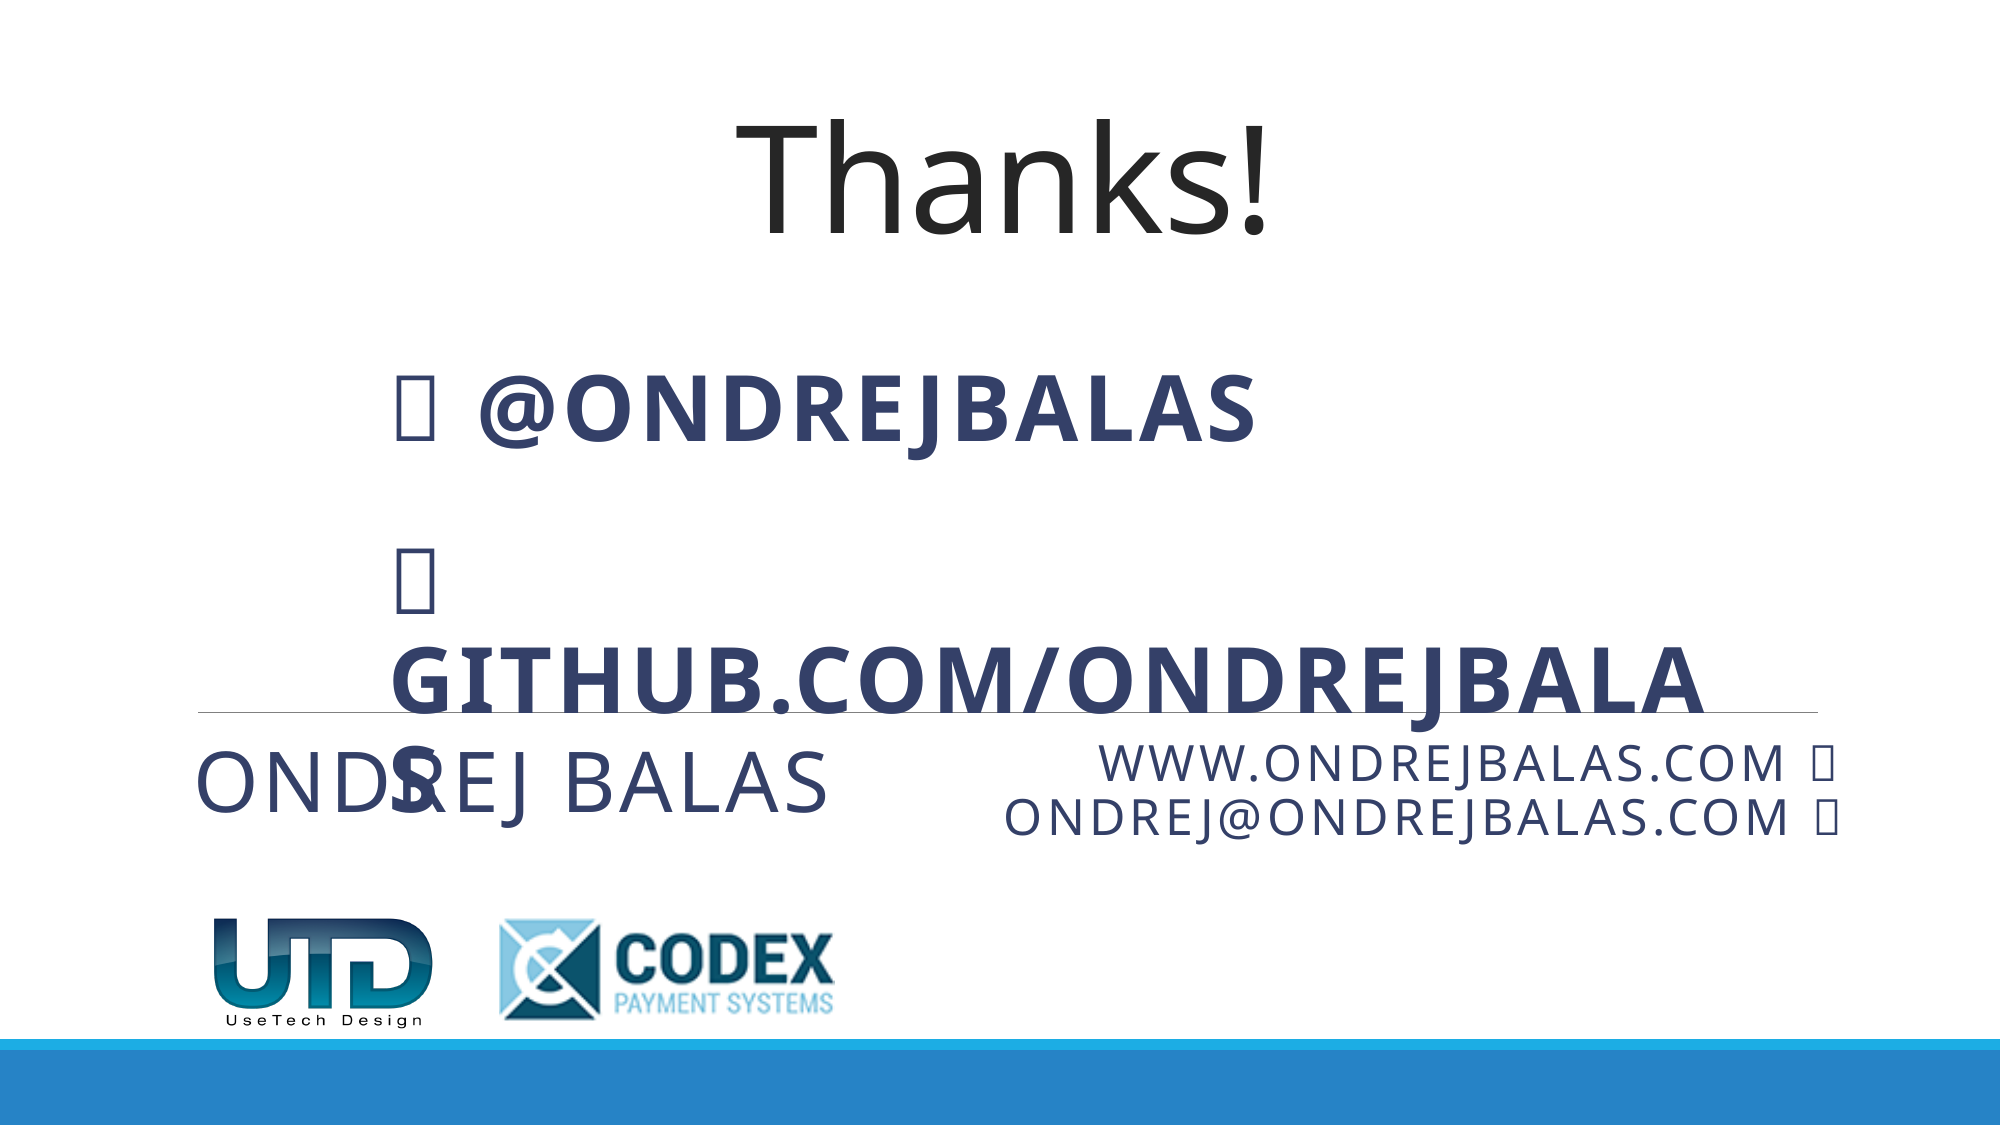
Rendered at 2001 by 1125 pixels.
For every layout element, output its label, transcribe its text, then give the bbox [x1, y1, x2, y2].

text_box www.ondrejbalas.com  Ondrej@ondrejbalas.com  [887, 730, 1858, 919]
picture [499, 914, 835, 1028]
subtitle Ondrej balas [178, 732, 859, 920]
title Thanks! [180, 104, 1830, 280]
picture [203, 881, 443, 1062]
text_box  @ondrejbalas  github.com/ondrejbalas [373, 354, 1740, 668]
